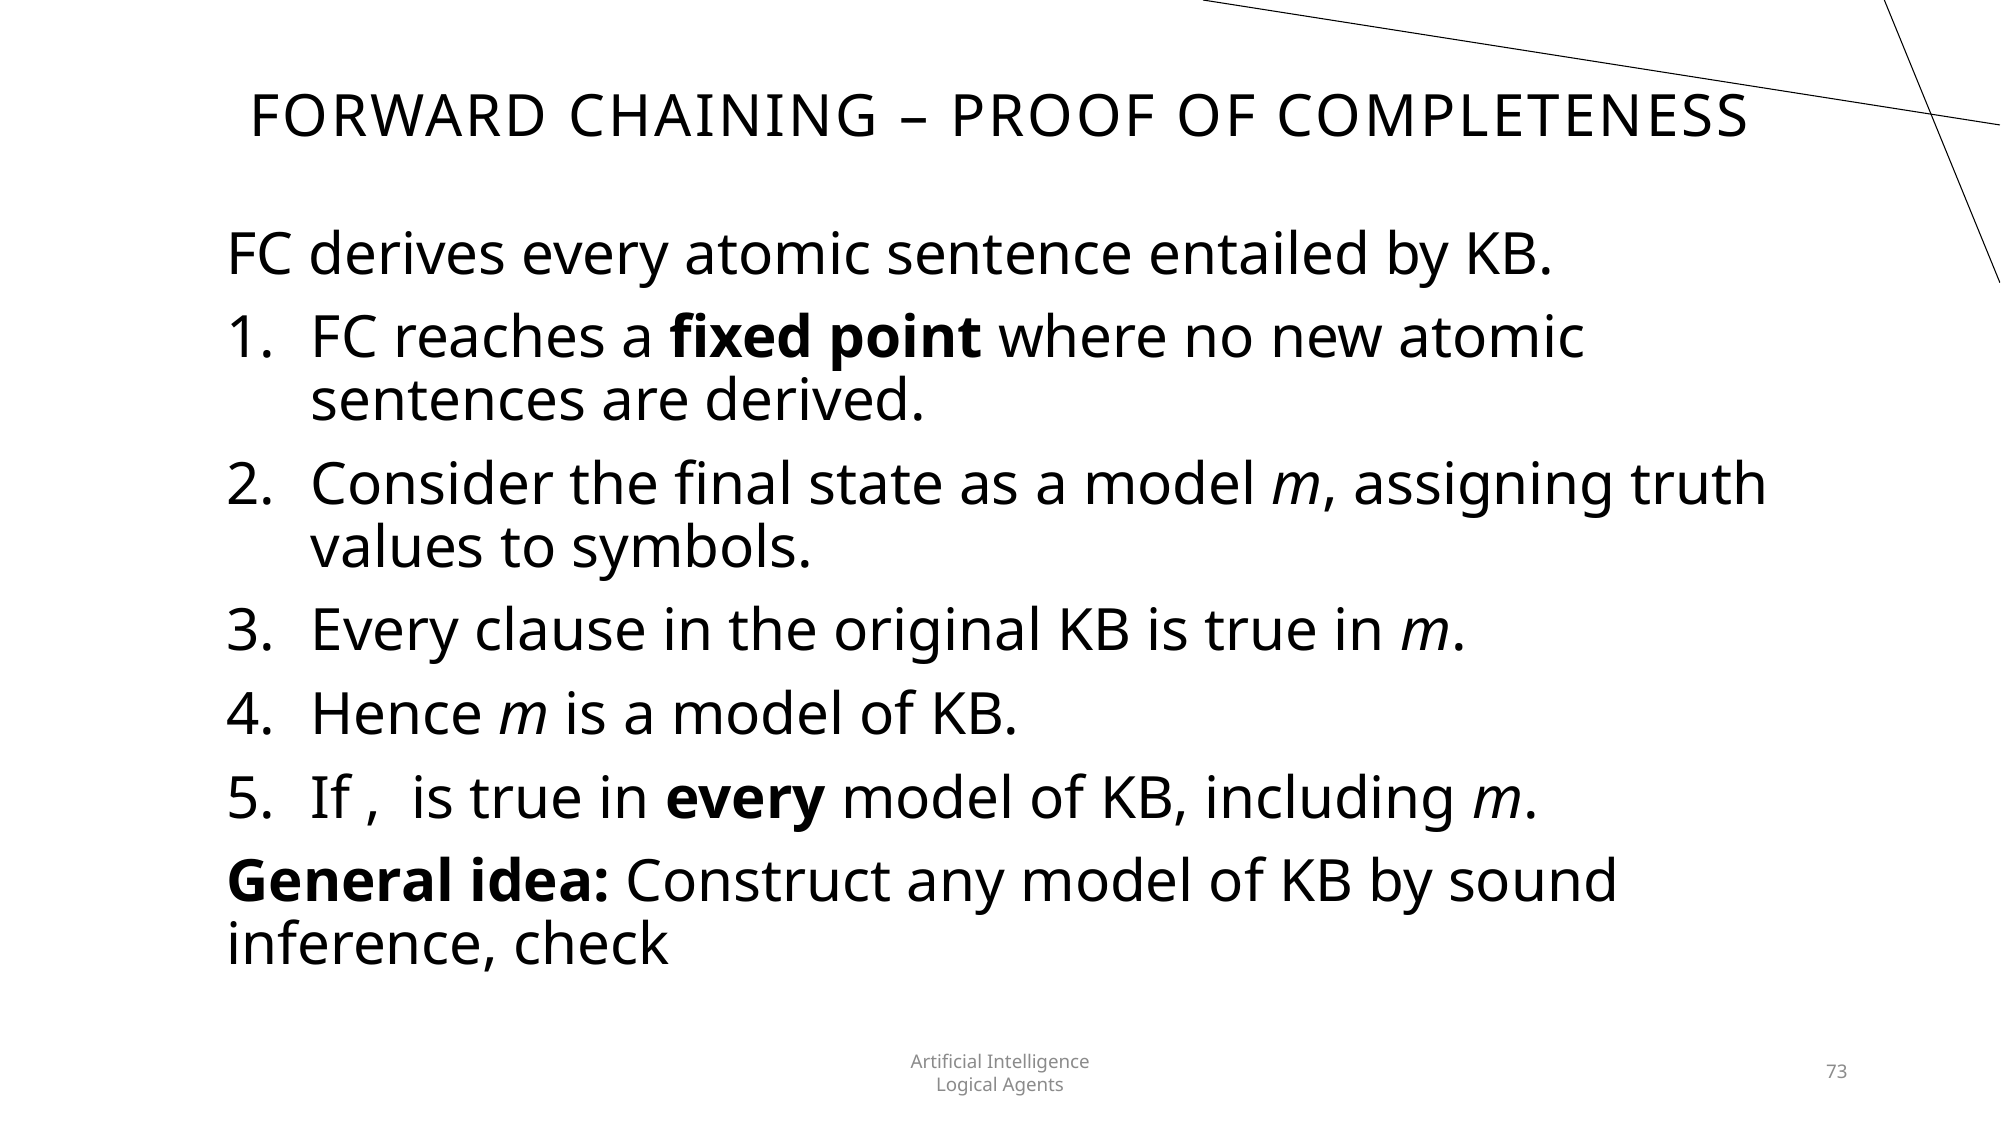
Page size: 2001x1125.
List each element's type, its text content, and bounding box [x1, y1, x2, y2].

title Forward Chaining – Proof of Completeness [211, 58, 1789, 177]
footer Artificial Intelligence Logical Agents [662, 1042, 1338, 1103]
slide_number 73 [1412, 1042, 1863, 1103]
